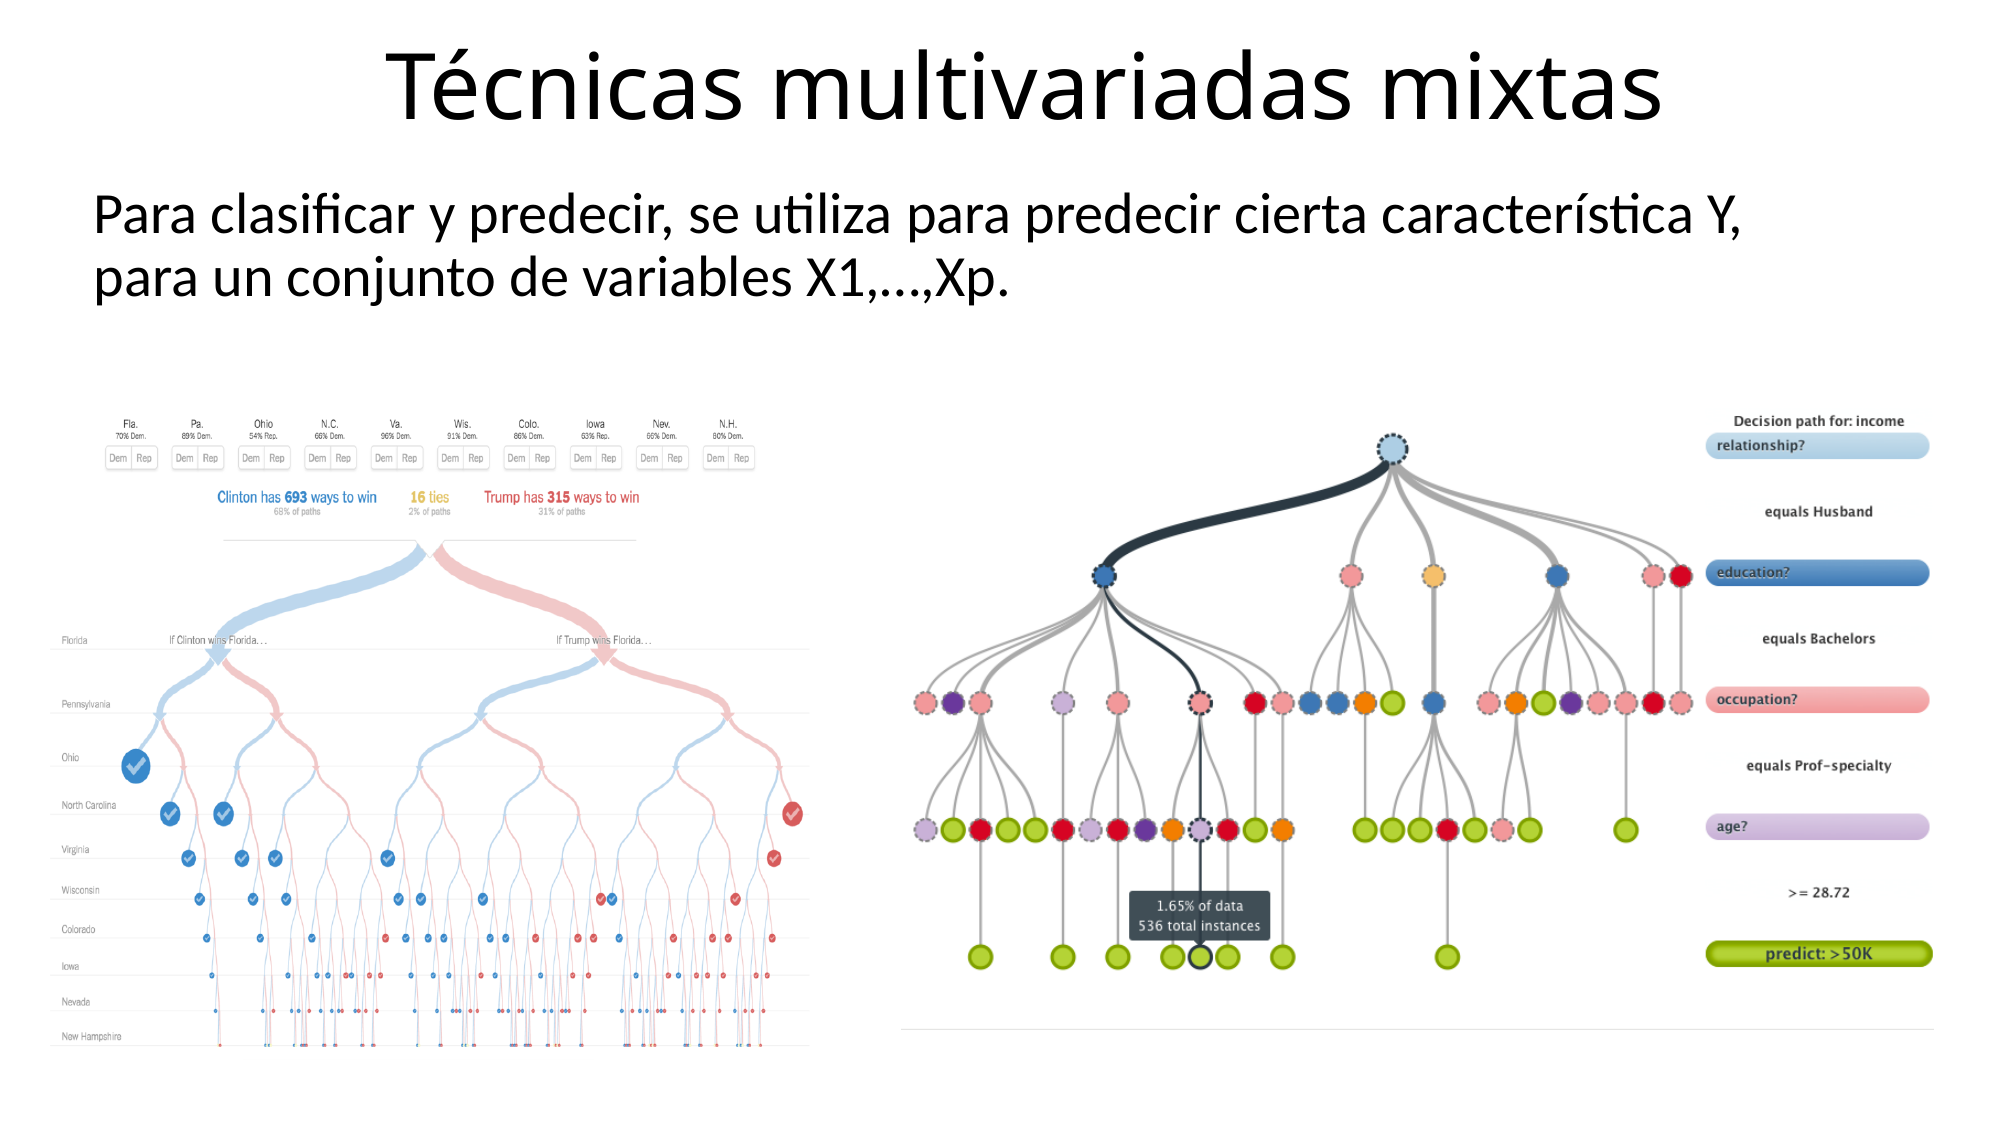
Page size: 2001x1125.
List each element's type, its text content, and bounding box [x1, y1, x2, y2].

picture [49, 408, 810, 1060]
title Técnicas multivariadas mixtas [163, 14, 1889, 165]
list Para clasificar y predecir, se utiliza para predecir cierta característica Y, para un conjunto de variables X1,…,Xp. [78, 175, 1804, 890]
picture [901, 394, 1934, 1030]
